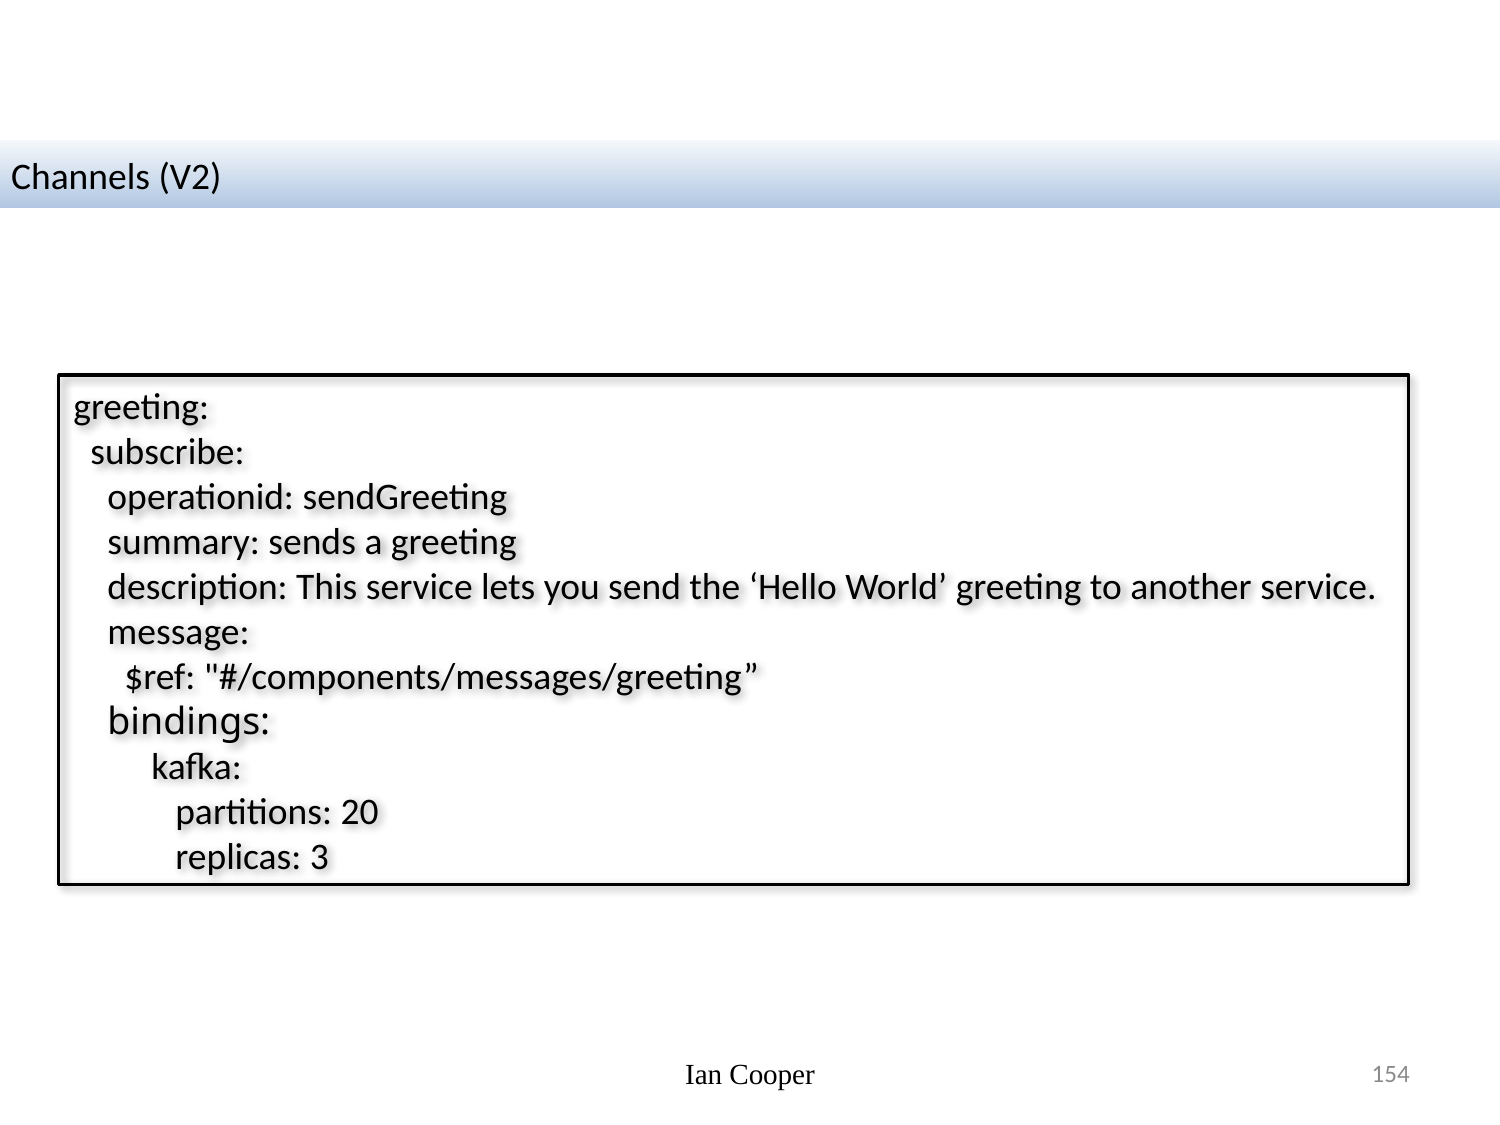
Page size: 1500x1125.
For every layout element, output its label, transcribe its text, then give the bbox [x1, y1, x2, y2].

text_box greeting: subscribe: operationid: sendGreeting summary: sends a greeting description: This service lets you send the ‘Hello World’ greeting to another service. message: $ref: "#/components/messages/greeting” bindings: kafka: partitions: 20 replicas: 3 [58, 375, 1409, 885]
slide_number 154 [1074, 1042, 1425, 1103]
footer Ian Cooper [512, 1042, 988, 1103]
text_box Channels (V2) [0, 140, 1500, 208]
